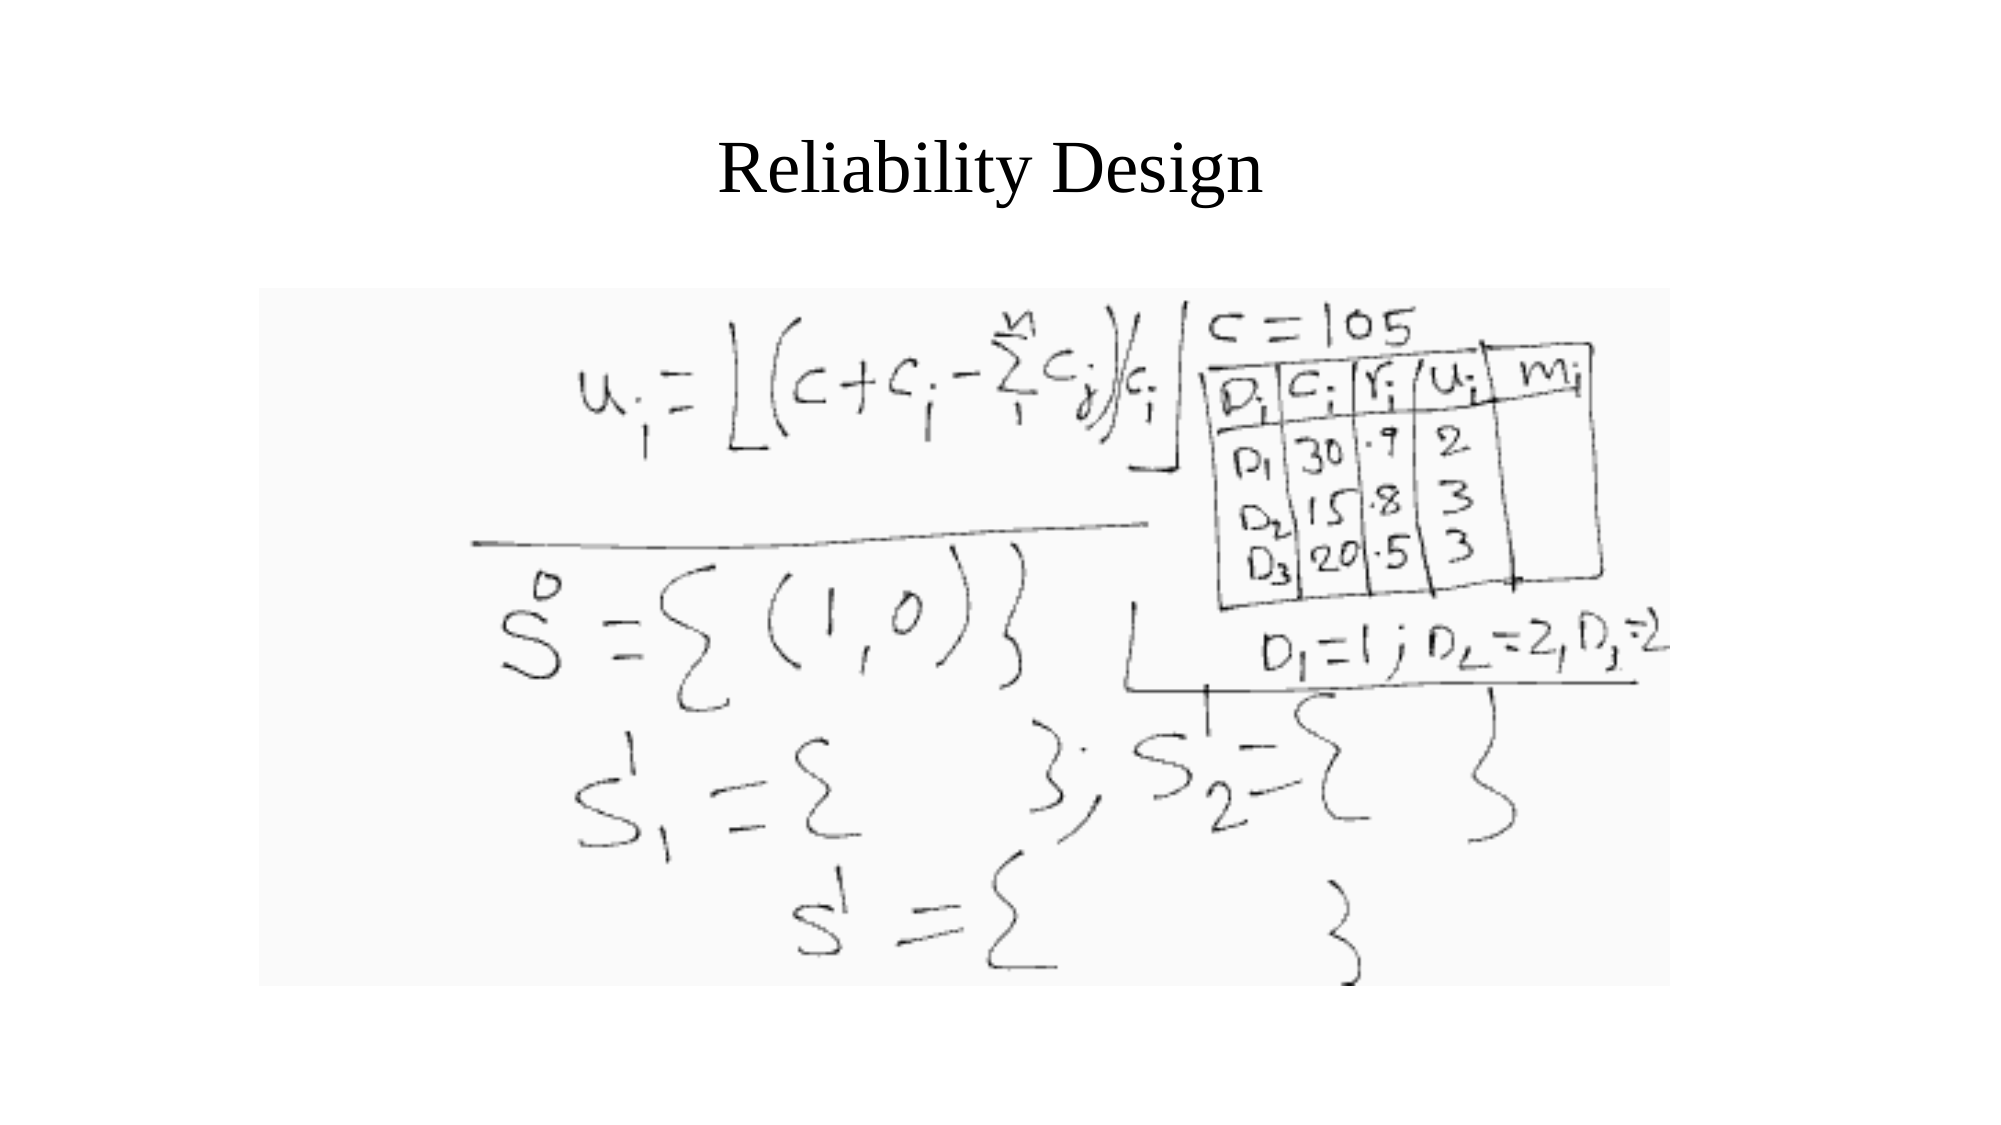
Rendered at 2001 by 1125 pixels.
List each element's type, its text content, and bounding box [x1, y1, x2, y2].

title Reliability Design [137, 59, 1863, 278]
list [259, 288, 1670, 986]
